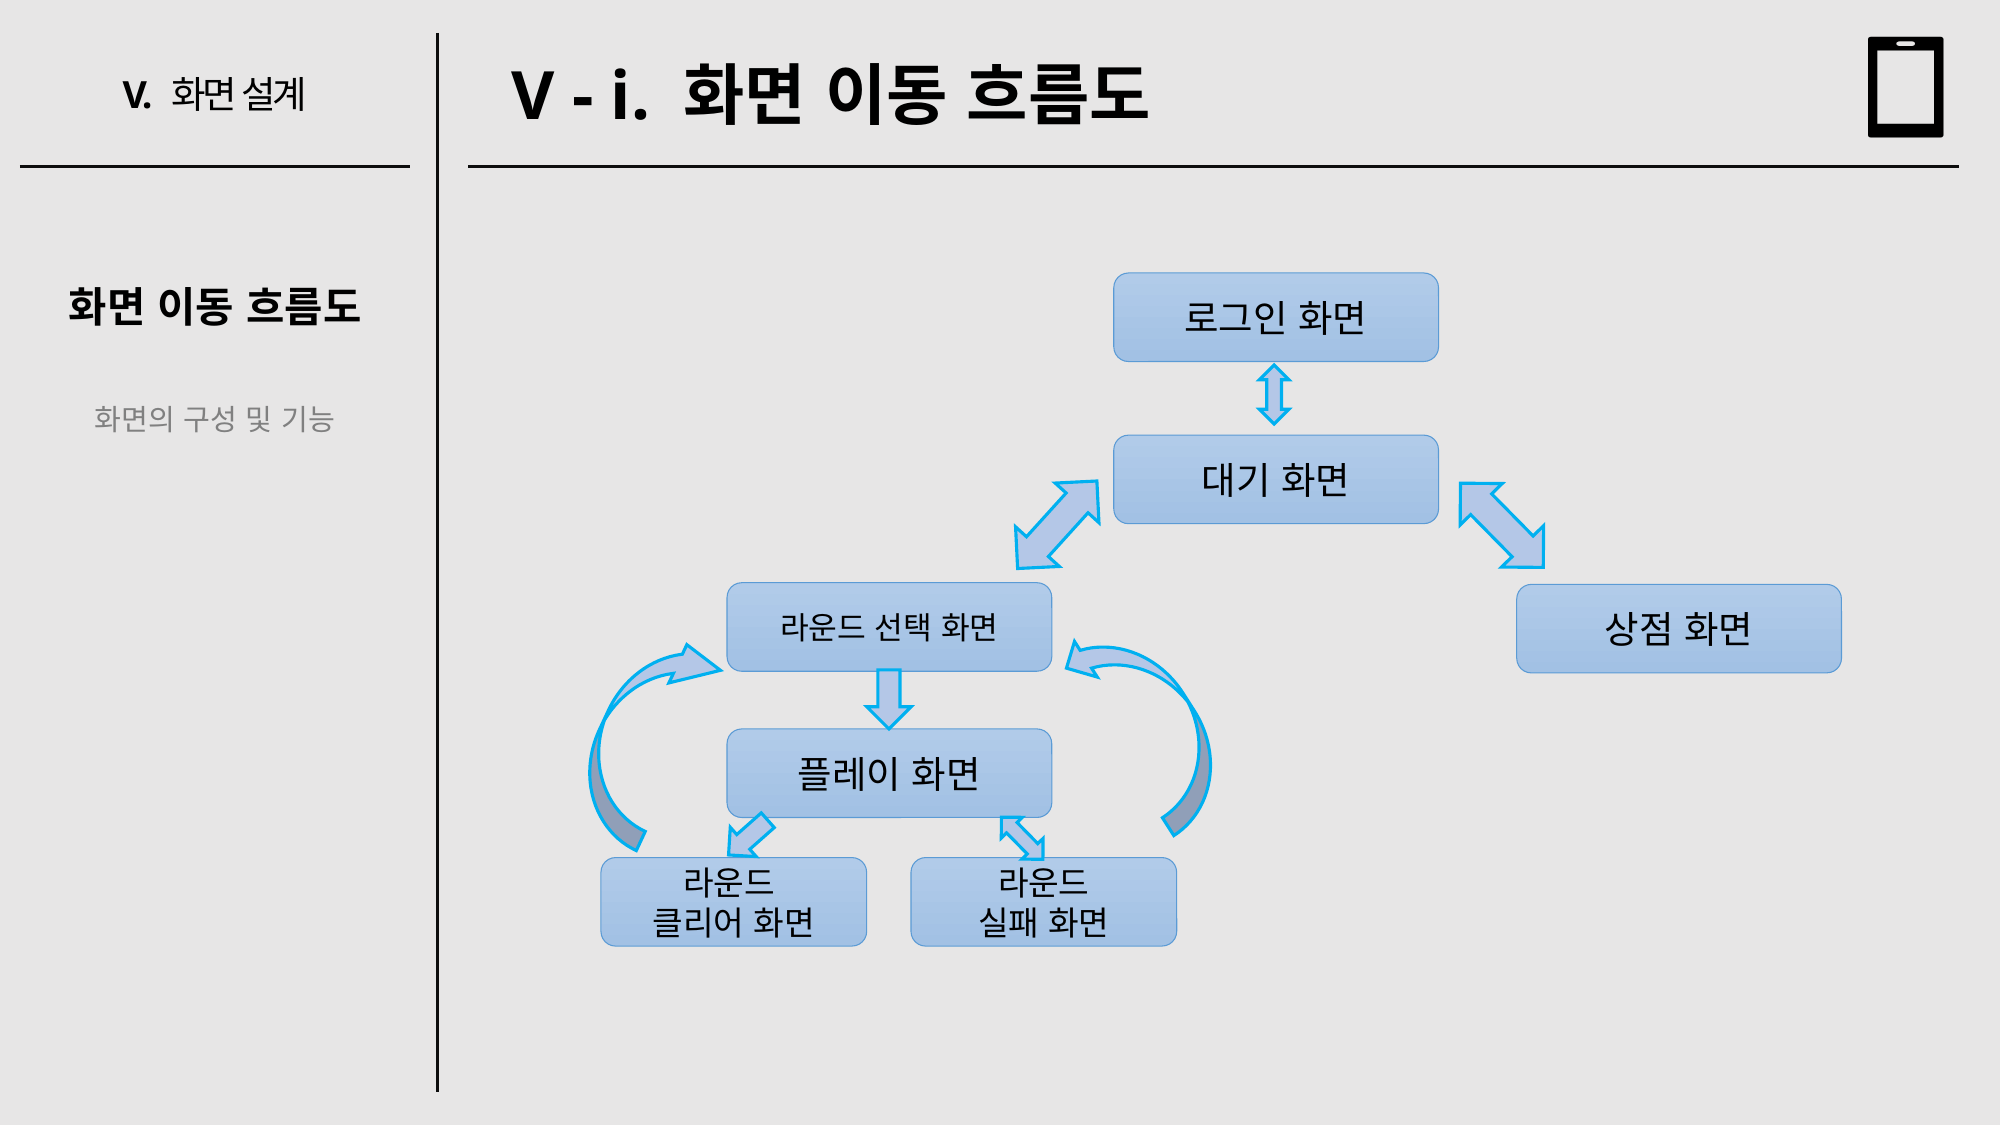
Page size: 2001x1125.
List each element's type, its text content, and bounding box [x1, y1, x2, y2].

text_box 플레이 화면 [726, 728, 1053, 819]
text_box [1014, 479, 1101, 570]
text_box 대기 화면 [1113, 434, 1440, 525]
text_box [727, 811, 776, 858]
text_box 라운드 클리어 화면 [600, 857, 868, 947]
text_box [588, 643, 723, 852]
text_box [1459, 482, 1545, 569]
text_box [1000, 816, 1045, 861]
text_box [1256, 363, 1292, 426]
text_box 화면의 구성 및 기능 [19, 393, 411, 444]
text_box 로그인 화면 [1113, 272, 1440, 363]
text_box [864, 668, 914, 731]
text_box 상점 화면 [1516, 583, 1843, 674]
picture [1830, 32, 1981, 142]
text_box [1065, 638, 1212, 838]
text_box V. 화면 설계 [19, 63, 411, 123]
text_box V - i. 화면 이동 흐름도 [496, 45, 1830, 141]
text_box 라운드 선택 화면 [726, 582, 1053, 672]
text_box 라운드 실패 화면 [910, 857, 1178, 947]
text_box 화면 이동 흐름도 [19, 273, 411, 338]
